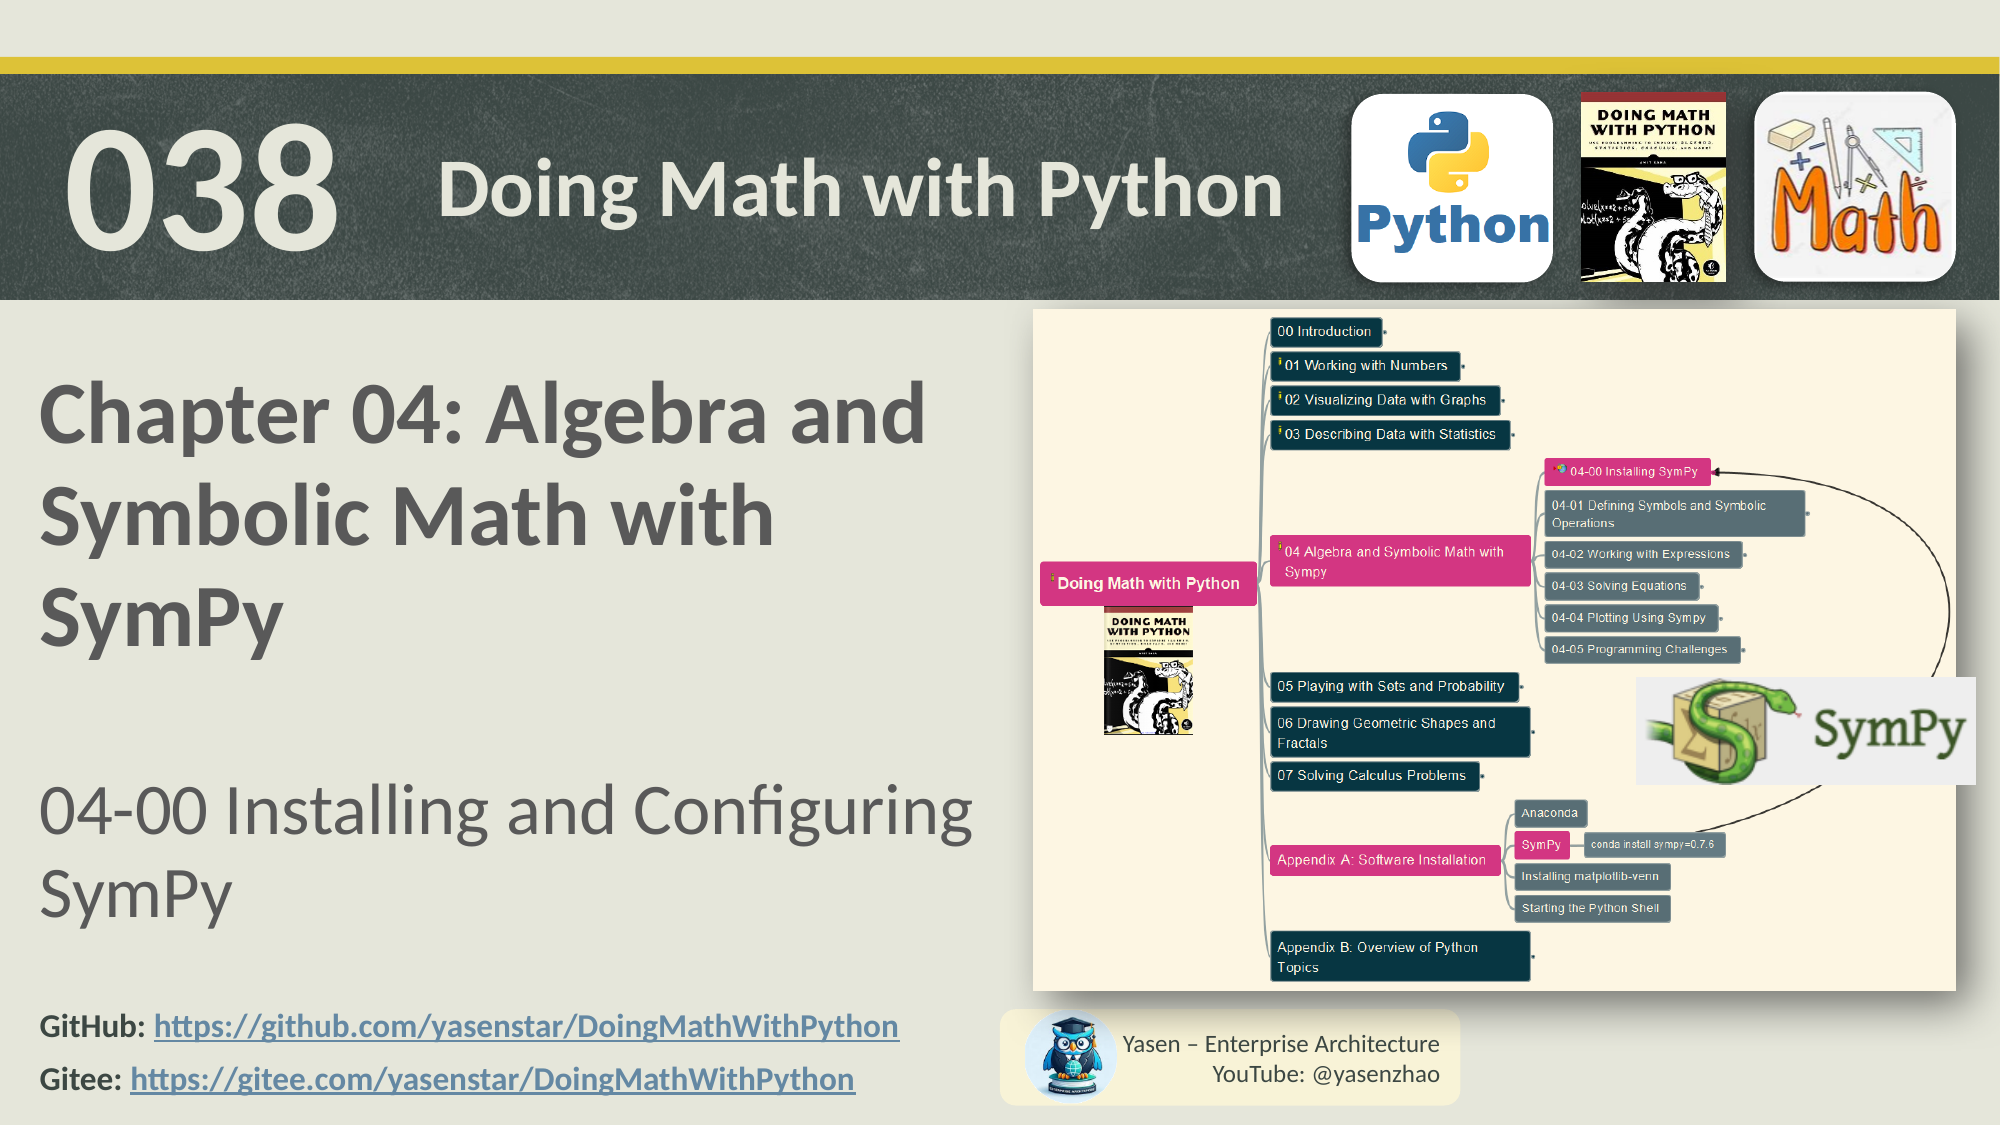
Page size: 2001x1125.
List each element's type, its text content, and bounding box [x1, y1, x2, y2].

title Doing Math with Python [422, 76, 1323, 300]
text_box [999, 1009, 1461, 1106]
picture [1636, 677, 1976, 785]
text_box GitHub: https://github.com/yasenstar/DoingMathWithPython Gitee: https://gitee.com/yasenstar/DoingMathWithPython [24, 997, 950, 1112]
picture [0, 74, 2000, 300]
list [1033, 309, 1956, 991]
text_box 038 [48, 132, 359, 244]
text_box Chapter 04: Algebra and Symbolic Math with SymPy 04-00 Installing and Configuring SymPy [24, 355, 1017, 942]
